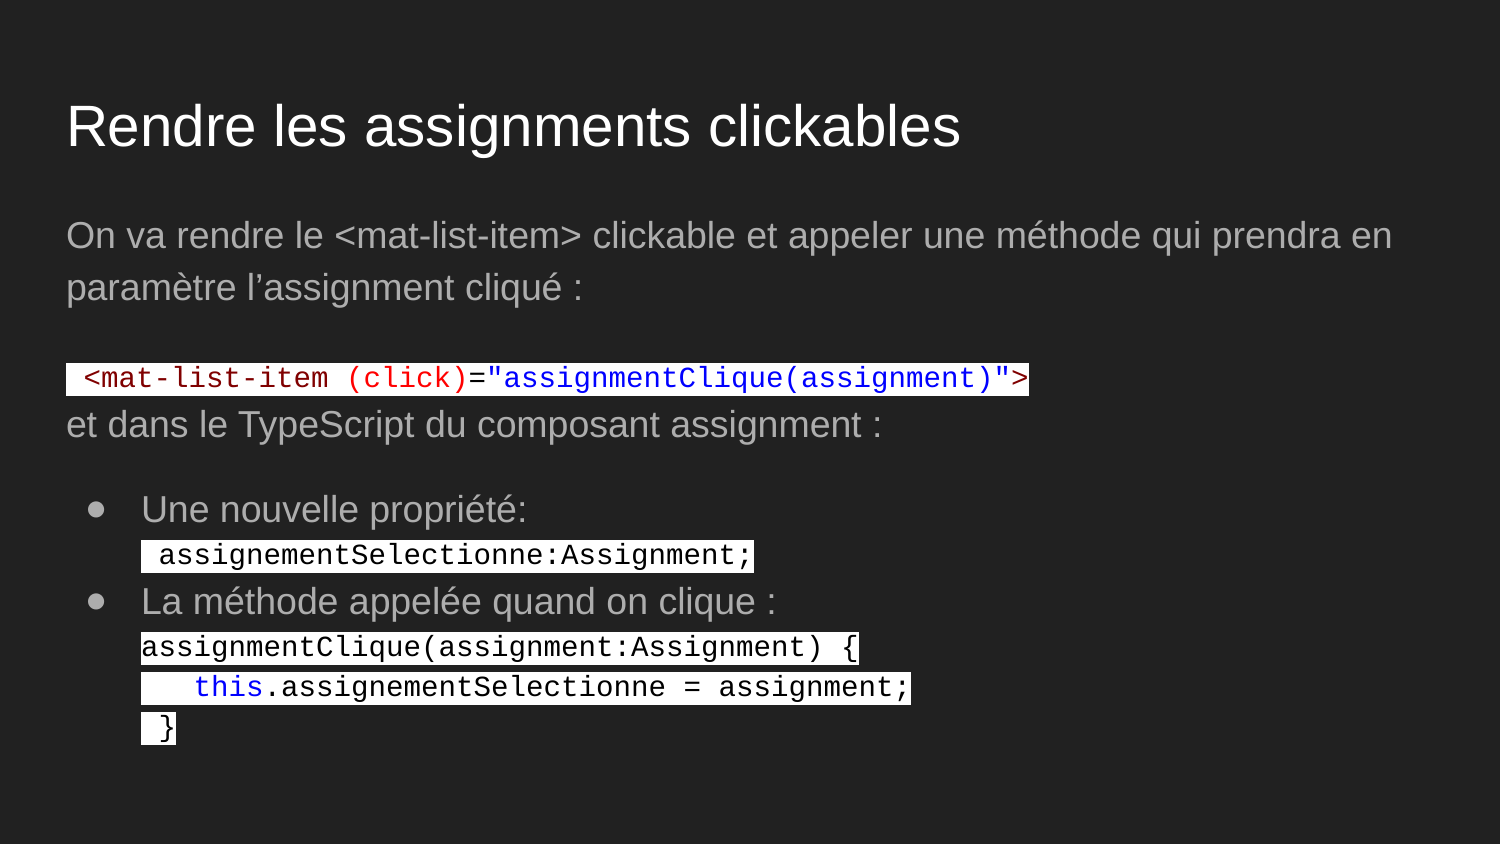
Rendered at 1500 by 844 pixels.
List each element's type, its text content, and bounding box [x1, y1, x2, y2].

title Rendre les assignments clickables [51, 72, 1449, 167]
list On va rendre le <mat-list-item> clickable et appeler une méthode qui prendra en paramètre l’assignment cliqué : <mat-list-item (click)="assignmentClique(assignment)"> et dans le TypeScript du composant assignment : Une nouvelle propriété: assignementSelectionne:Assignment; La méthode appelée quand on clique : assignmentClique(assignment:Assignment) { this.assignementSelectionne = assignment; } [51, 189, 1449, 834]
